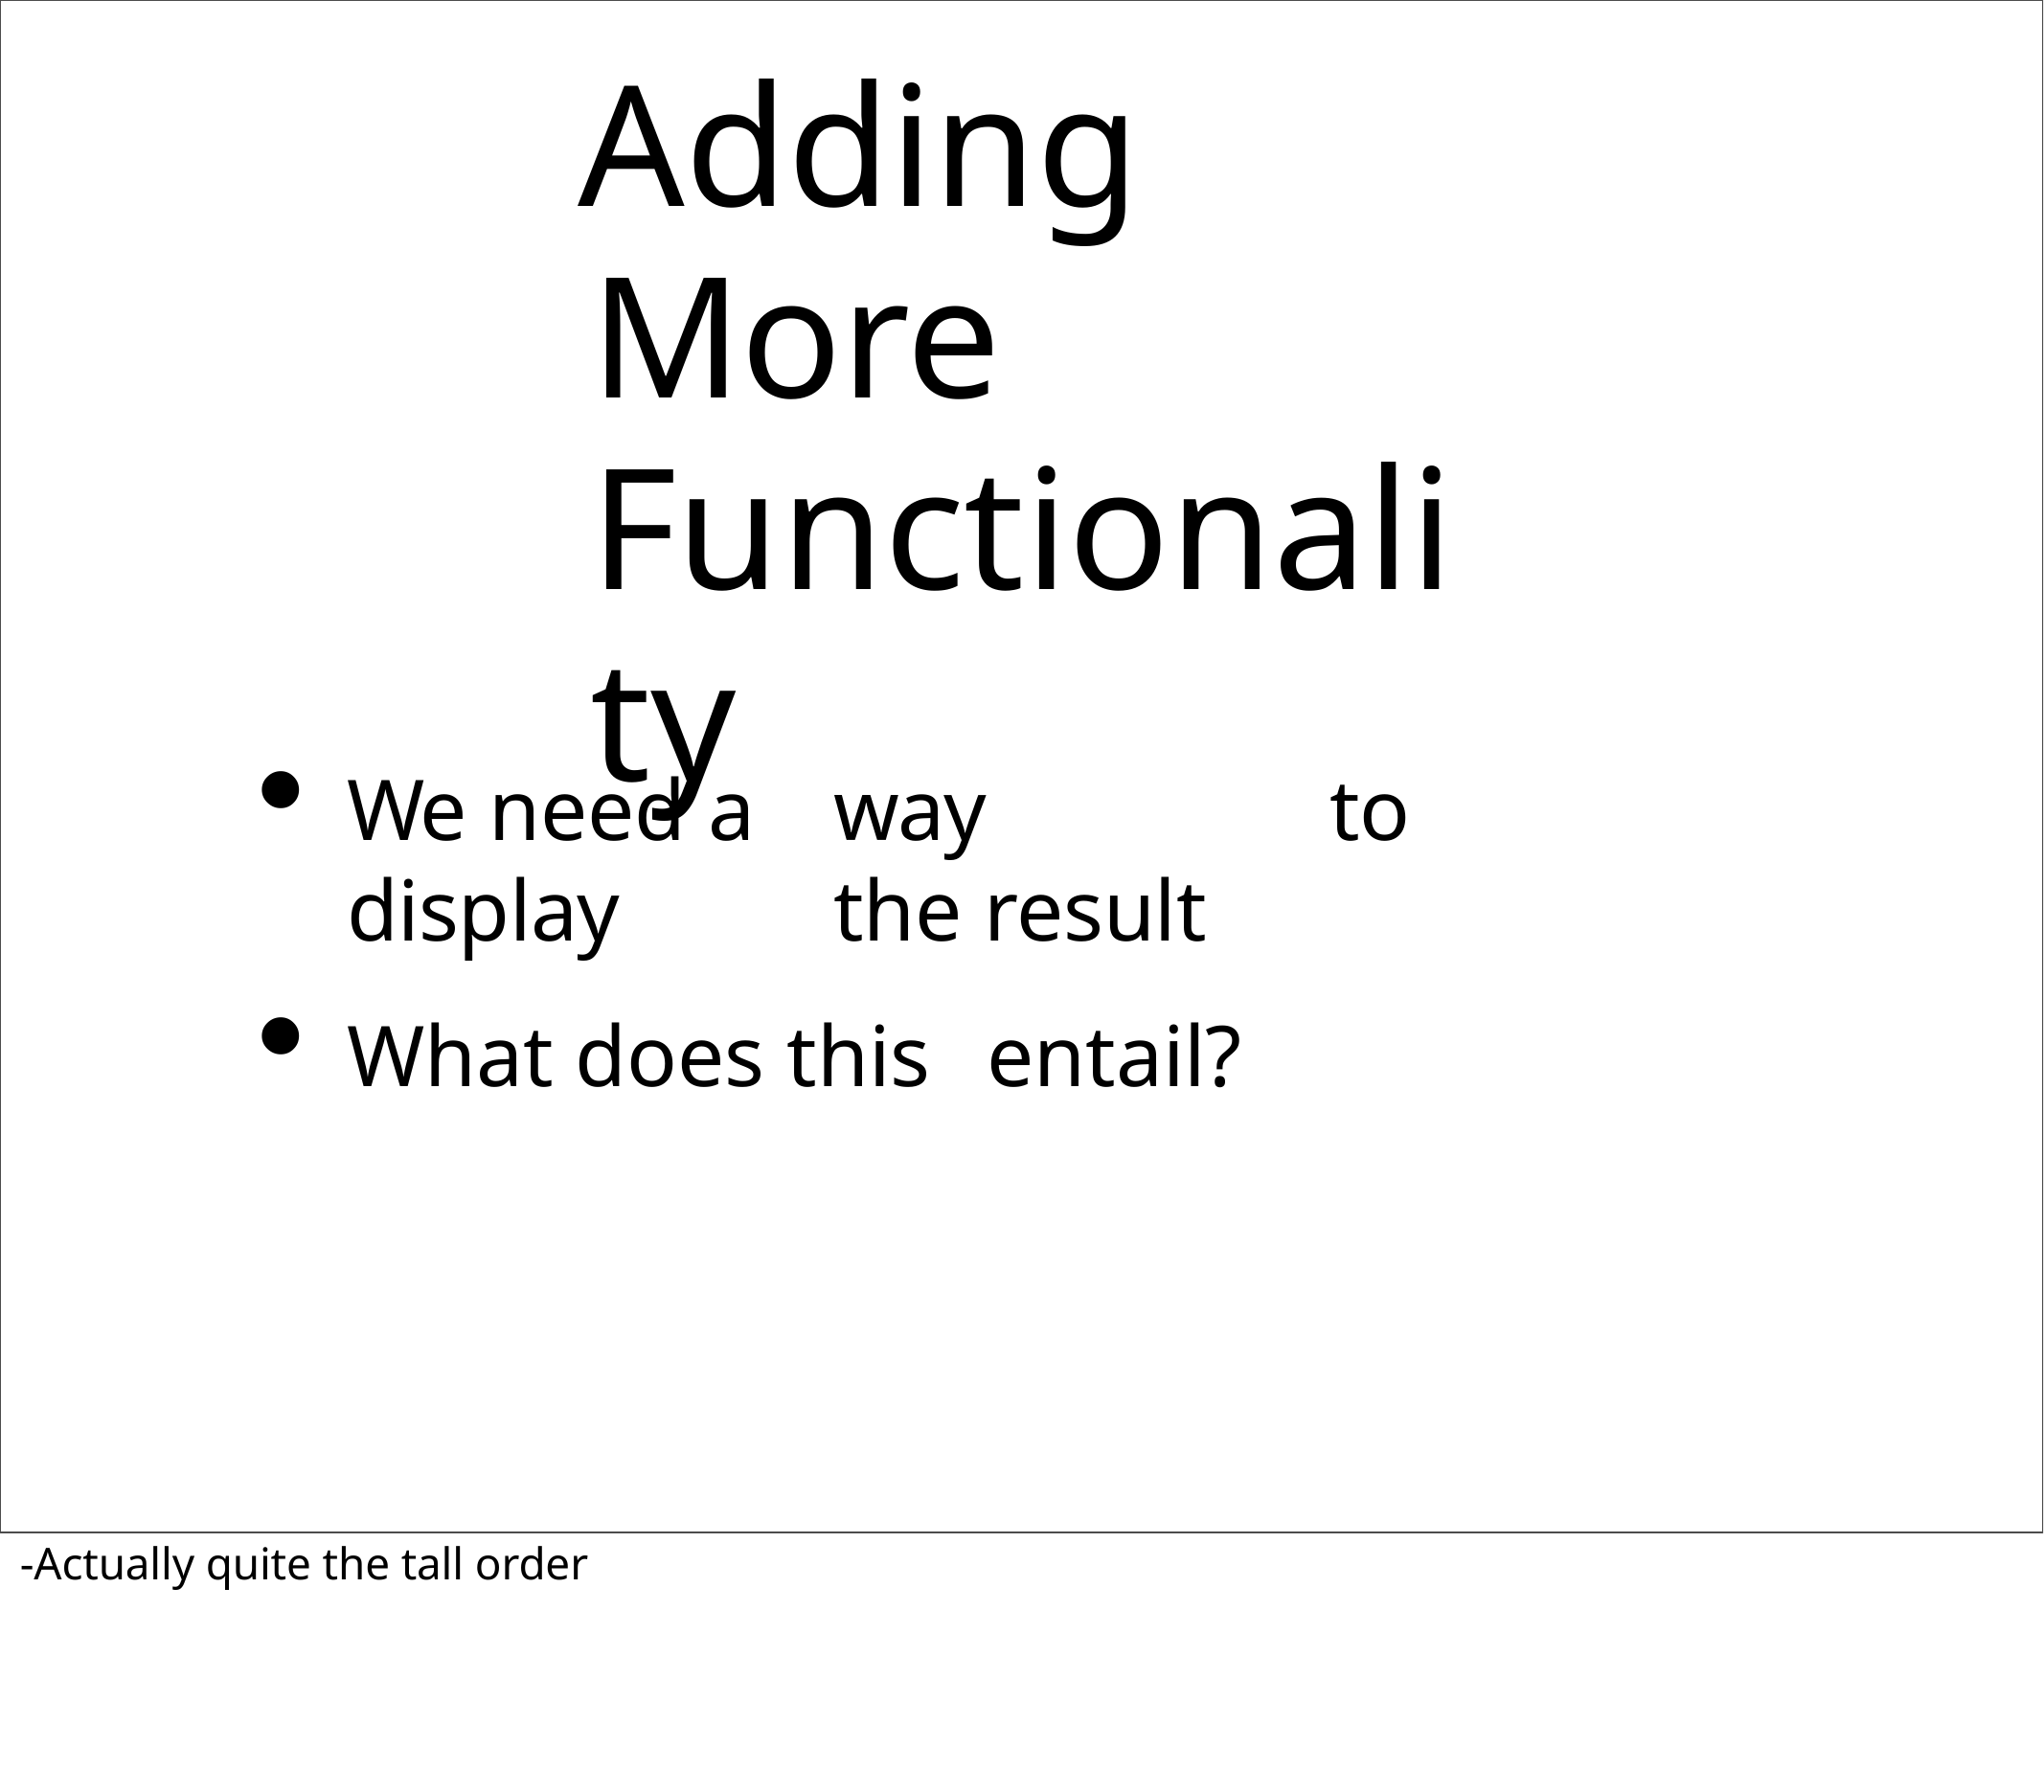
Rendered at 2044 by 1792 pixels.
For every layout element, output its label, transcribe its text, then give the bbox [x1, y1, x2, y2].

text_box -Actually quite the tall order [17, 1533, 630, 1589]
text_box [0, 0, 2044, 1532]
